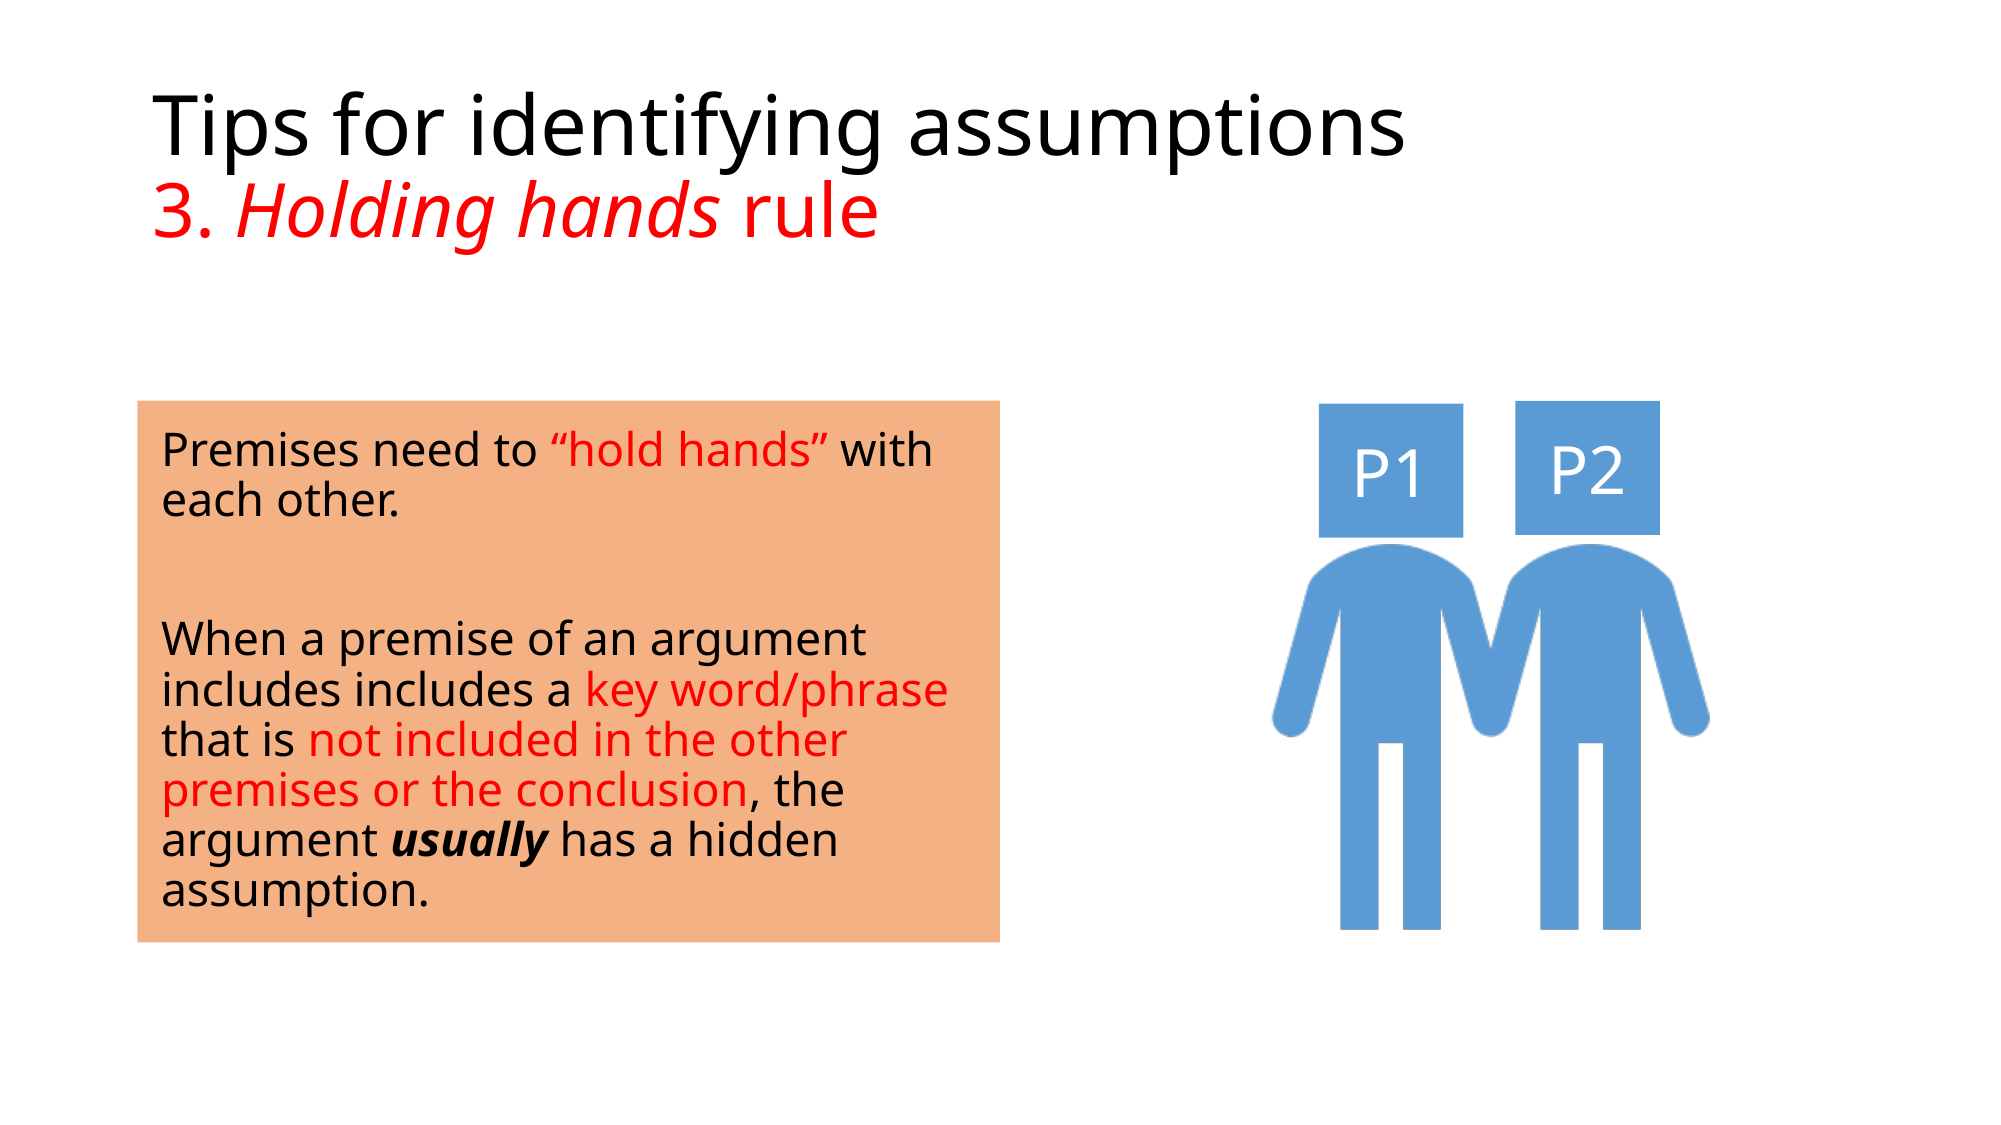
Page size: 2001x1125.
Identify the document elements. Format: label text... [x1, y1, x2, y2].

title Tips for identifying assumptions 3. Holding hands rule [137, 59, 1863, 278]
text_box Premises need to “hold hands” with each other. When a premise of an argument includes includes a key word/phrase that is not included in the other premises or the conclusion, the argument usually has a hidden assumption. [137, 400, 1000, 943]
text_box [1190, 400, 1791, 978]
